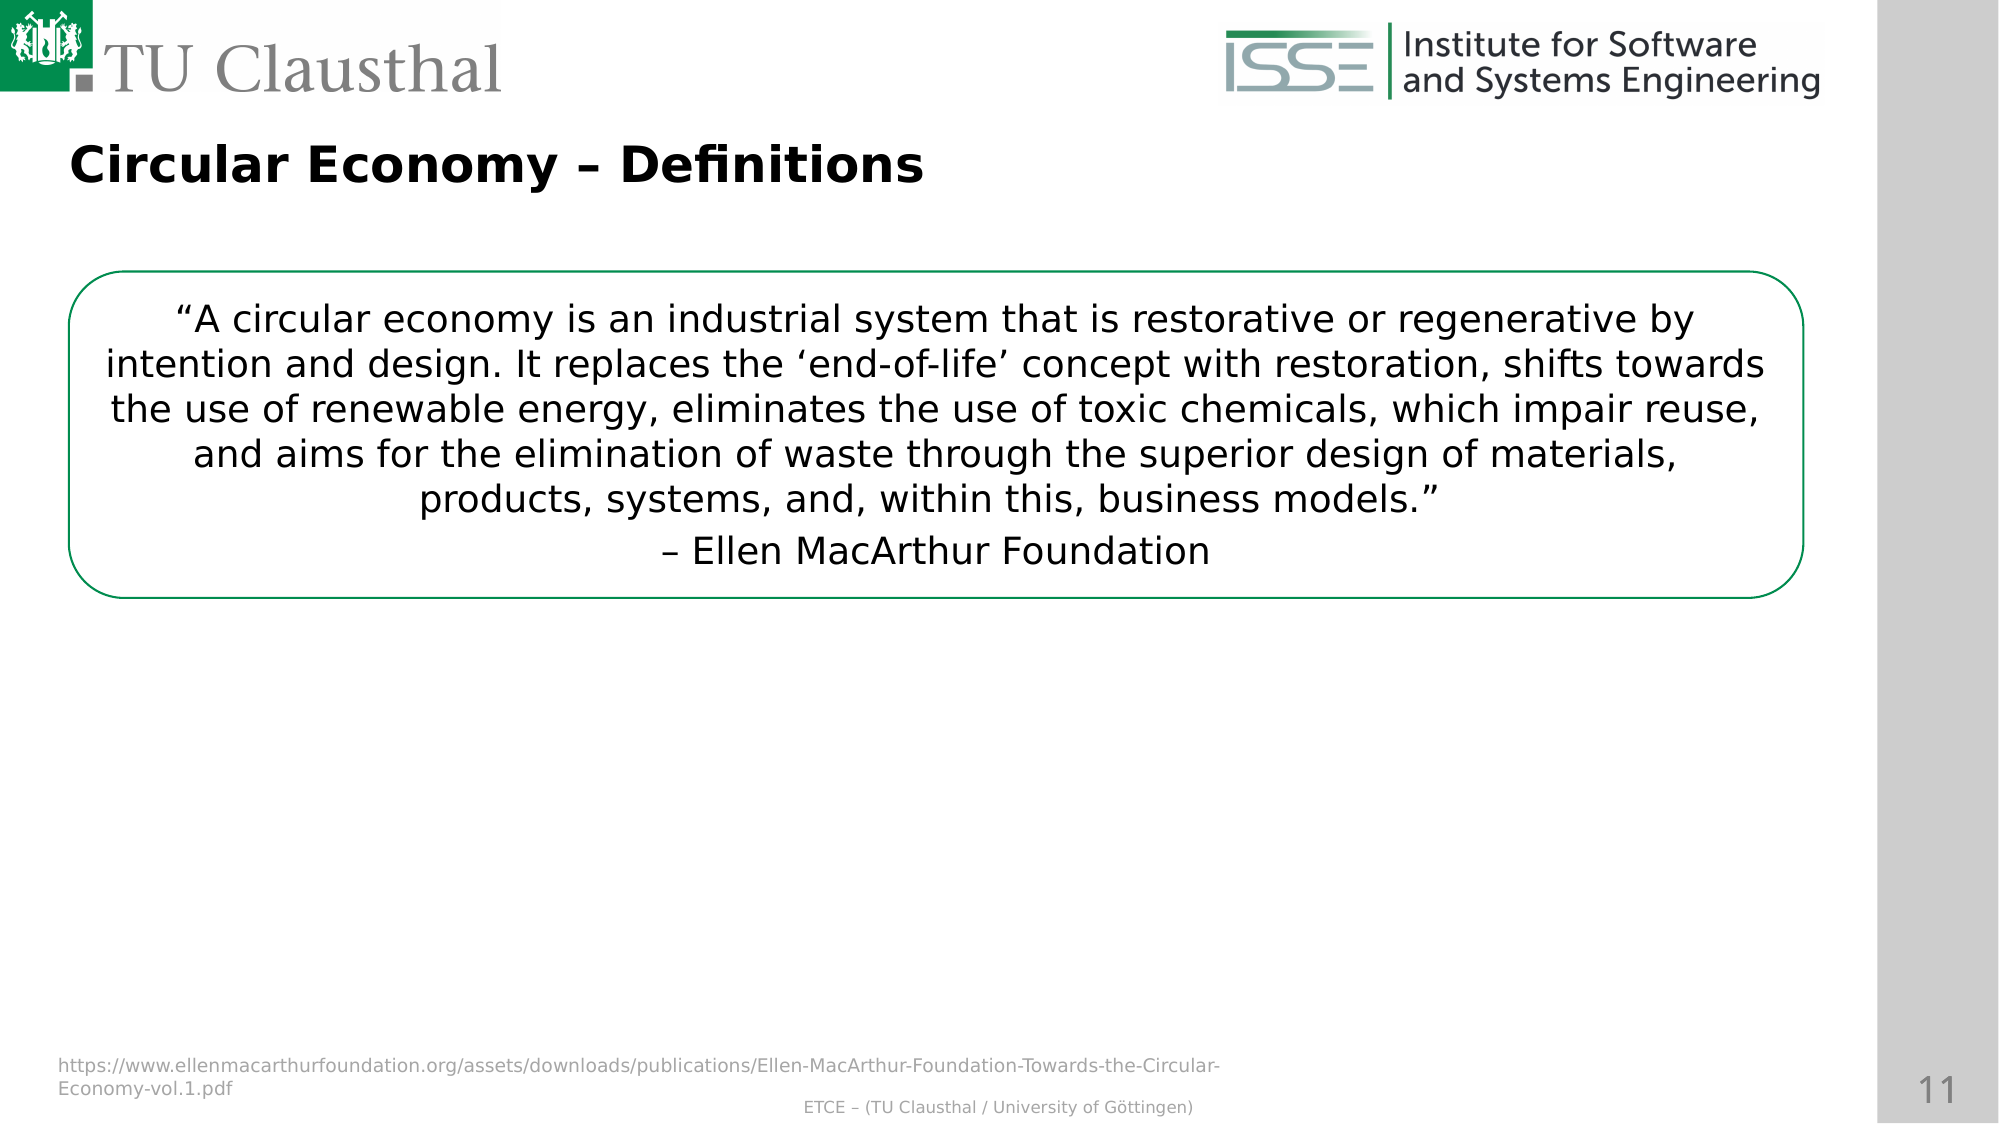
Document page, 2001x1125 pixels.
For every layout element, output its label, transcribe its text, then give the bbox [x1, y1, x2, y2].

picture [0, 0, 501, 92]
text_box Circular Economy – Definitions [54, 125, 1818, 207]
picture [1218, 22, 1825, 106]
text_box “A circular economy is an industrial system that is restorative or regenerative by intention and design. It replaces the ‘end-of-life’ concept with restoration, shifts towards the use of renewable energy, eliminates the use of toxic chemicals, which impair reuse, and aims for the elimination of waste through the superior design of materials, products, systems, and, within this, business models.” – Ellen MacArthur Foundation [67, 270, 1805, 599]
text_box https://www.ellenmacarthurfoundation.org/assets/downloads/publications/Ellen-MacArthur-Foundation-Towards-the-Circular-Economy-vol.1.pdf [43, 1046, 1283, 1125]
